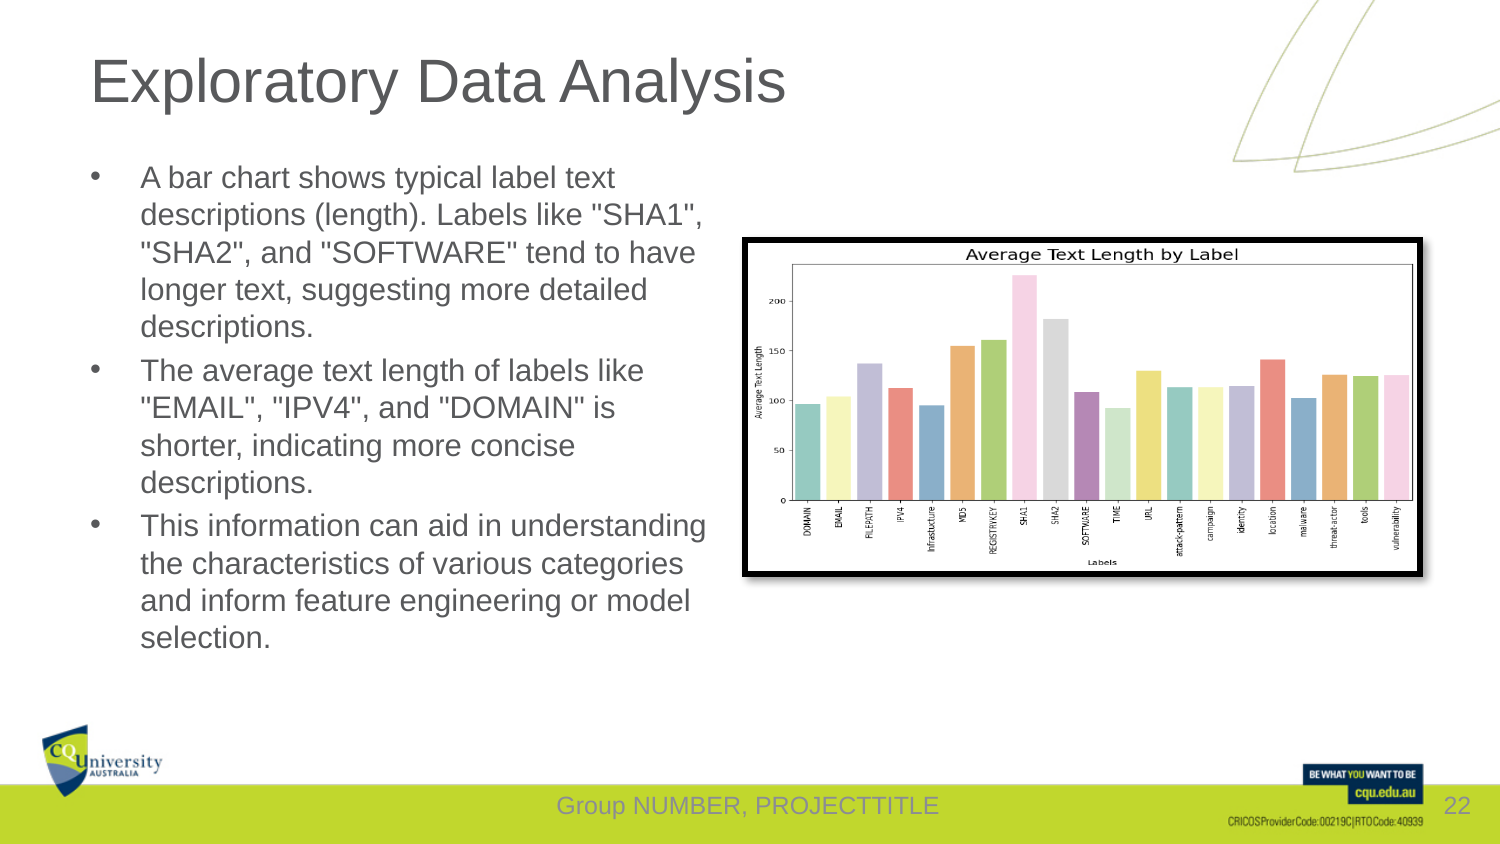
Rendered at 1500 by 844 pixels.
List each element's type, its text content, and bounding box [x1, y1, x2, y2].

footer Group NUMBER, PROJECTTITLE [272, 782, 1136, 827]
slide_number 22 [1136, 782, 1487, 827]
list A bar chart shows typical label text descriptions (length). Labels like "SHA1", "SHA2", and "SOFTWARE" tend to have longer text, suggesting more detailed descriptions. The average text length of labels like "EMAIL", "IPV4", and "DOMAIN" is shorter, indicating more concise descriptions. This information can aid in understanding the characteristics of various categories and inform feature engineering or model selection. [75, 149, 738, 665]
picture [0, 0, 1500, 844]
title Exploratory Data Analysis [75, 33, 1425, 123]
